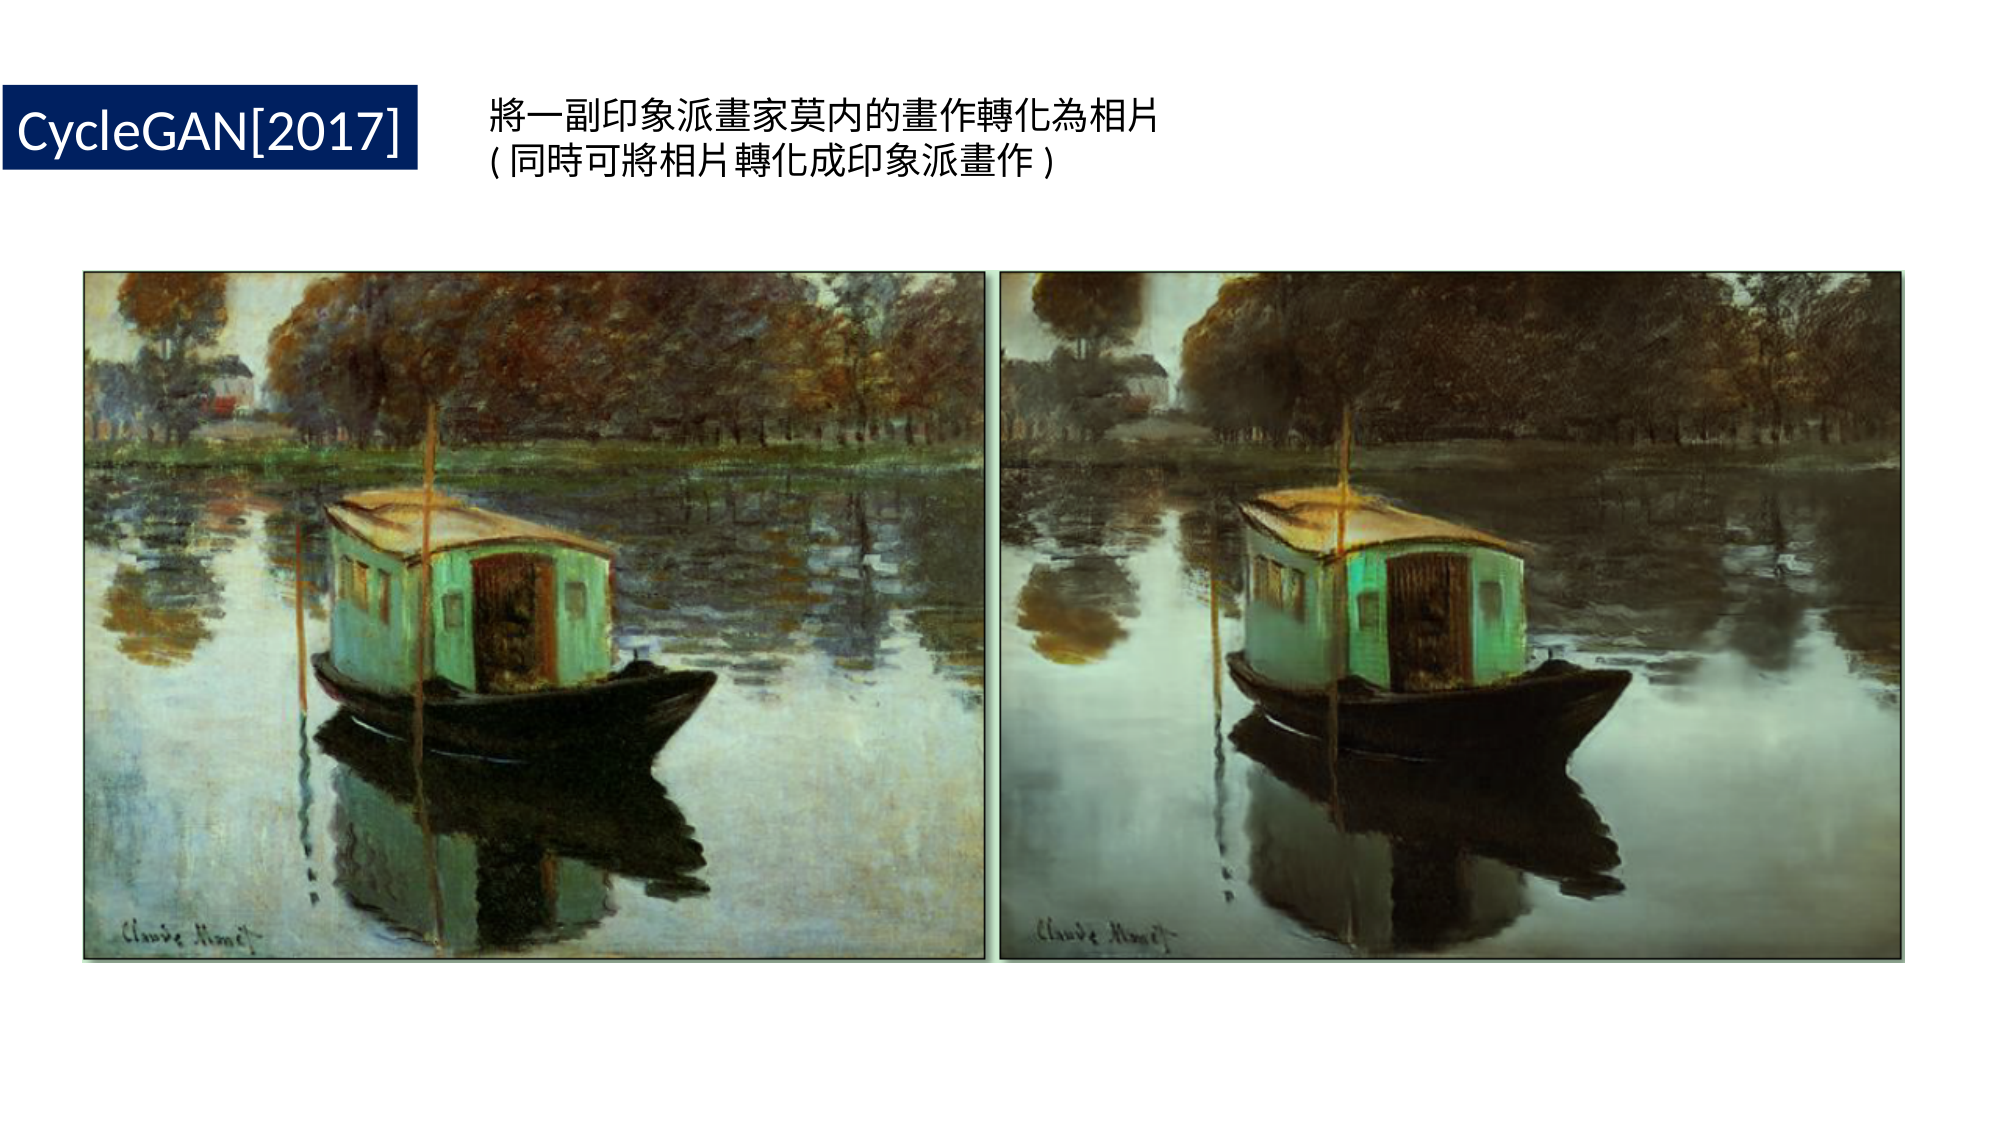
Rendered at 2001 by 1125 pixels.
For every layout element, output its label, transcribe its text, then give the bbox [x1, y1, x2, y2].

picture [82, 270, 1905, 963]
text_box 將一副印象派畫家莫内的畫作轉化為相片 (同時可將相片轉化成印象派畫作) [474, 84, 1475, 190]
text_box CycleGAN[2017] [2, 84, 418, 170]
